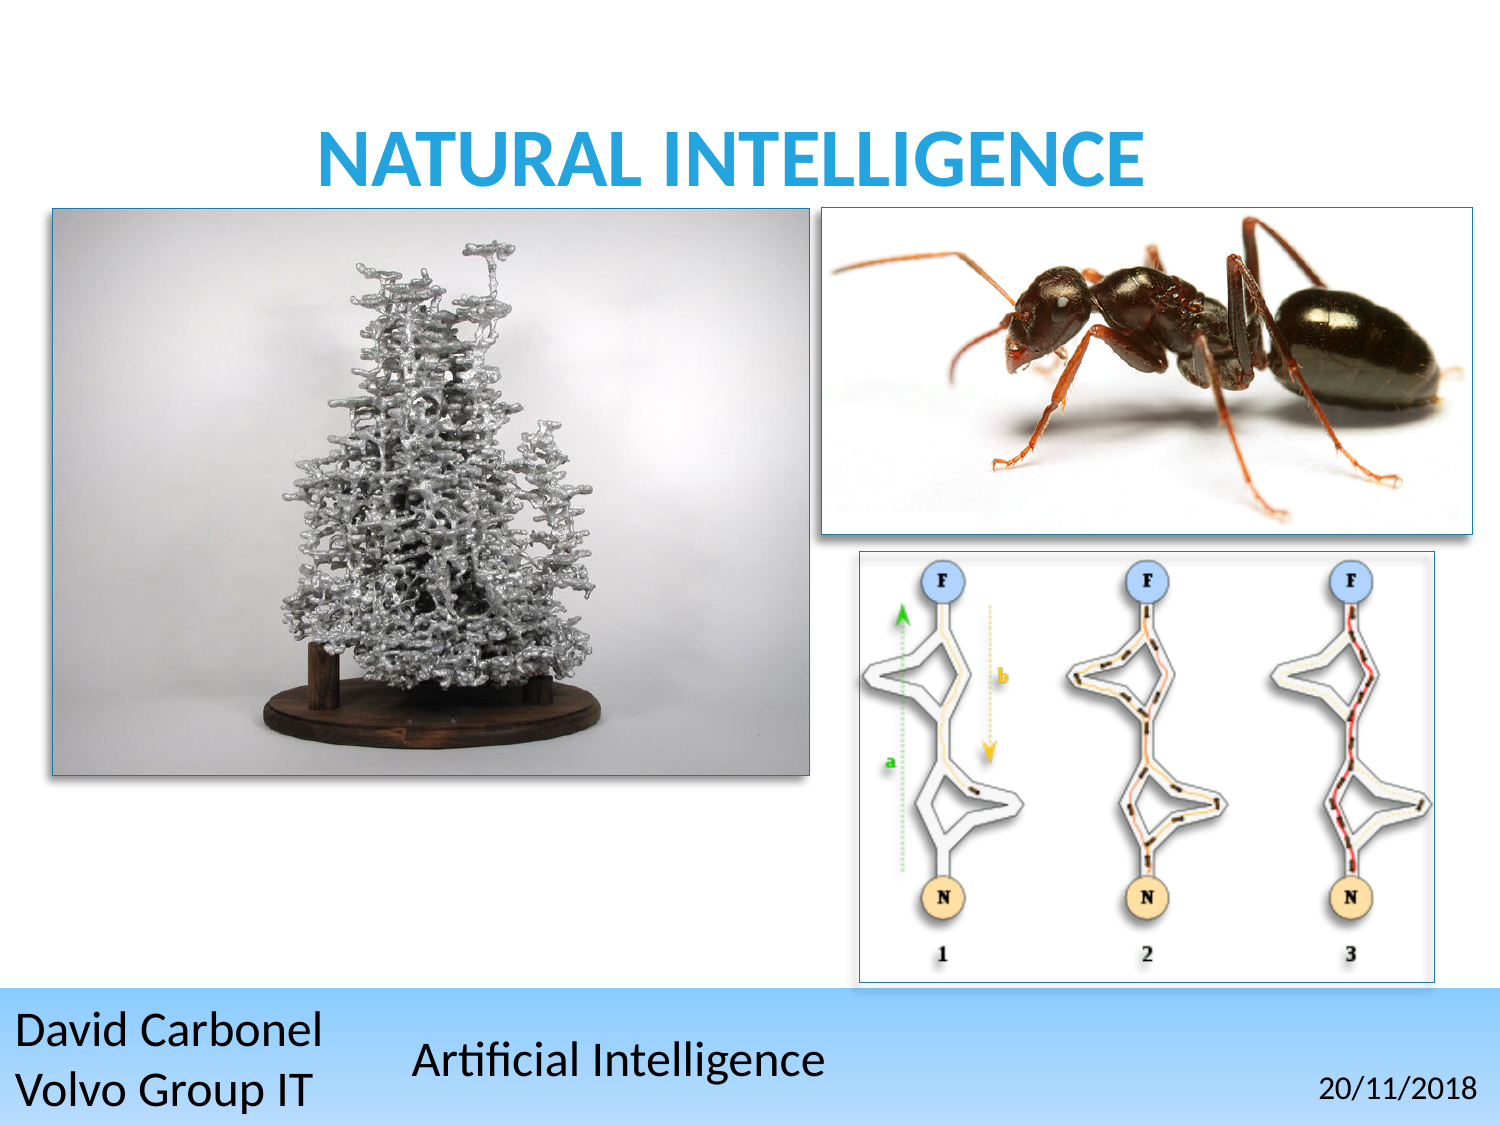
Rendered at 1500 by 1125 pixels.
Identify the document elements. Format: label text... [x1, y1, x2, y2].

text_box 20/11/2018 [1303, 1059, 1493, 1114]
text_box [0, 987, 1500, 1125]
text_box David Carbonel Volvo Group IT [0, 988, 365, 1124]
picture [821, 206, 1473, 536]
picture [858, 551, 1435, 984]
text_box Artificial Intelligence [396, 1018, 842, 1094]
title NATURAL INTELLIGENCE [93, 42, 1369, 214]
picture [52, 207, 810, 776]
